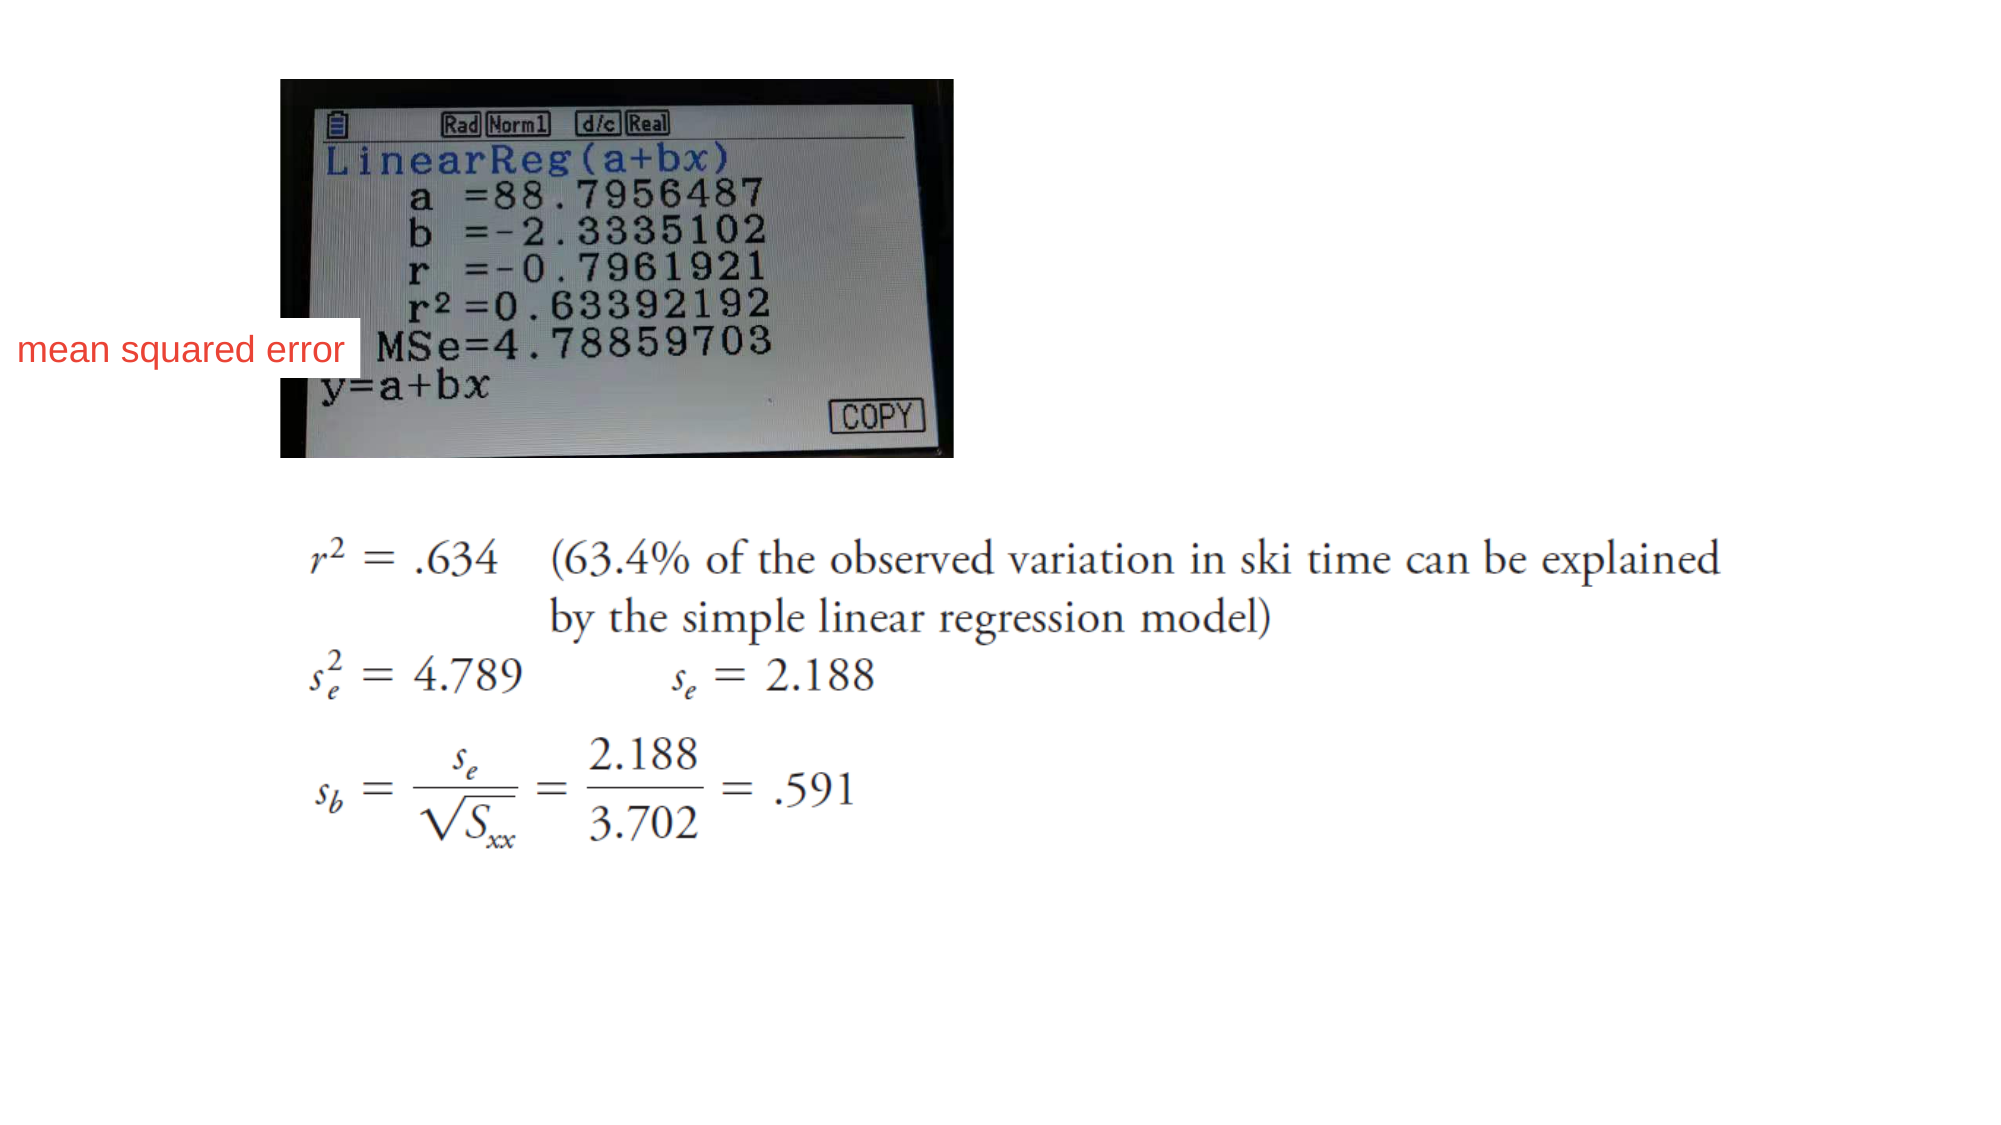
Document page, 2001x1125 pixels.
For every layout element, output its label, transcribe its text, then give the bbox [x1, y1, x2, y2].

text_box mean squared error [2, 318, 361, 378]
picture [280, 0, 1736, 875]
